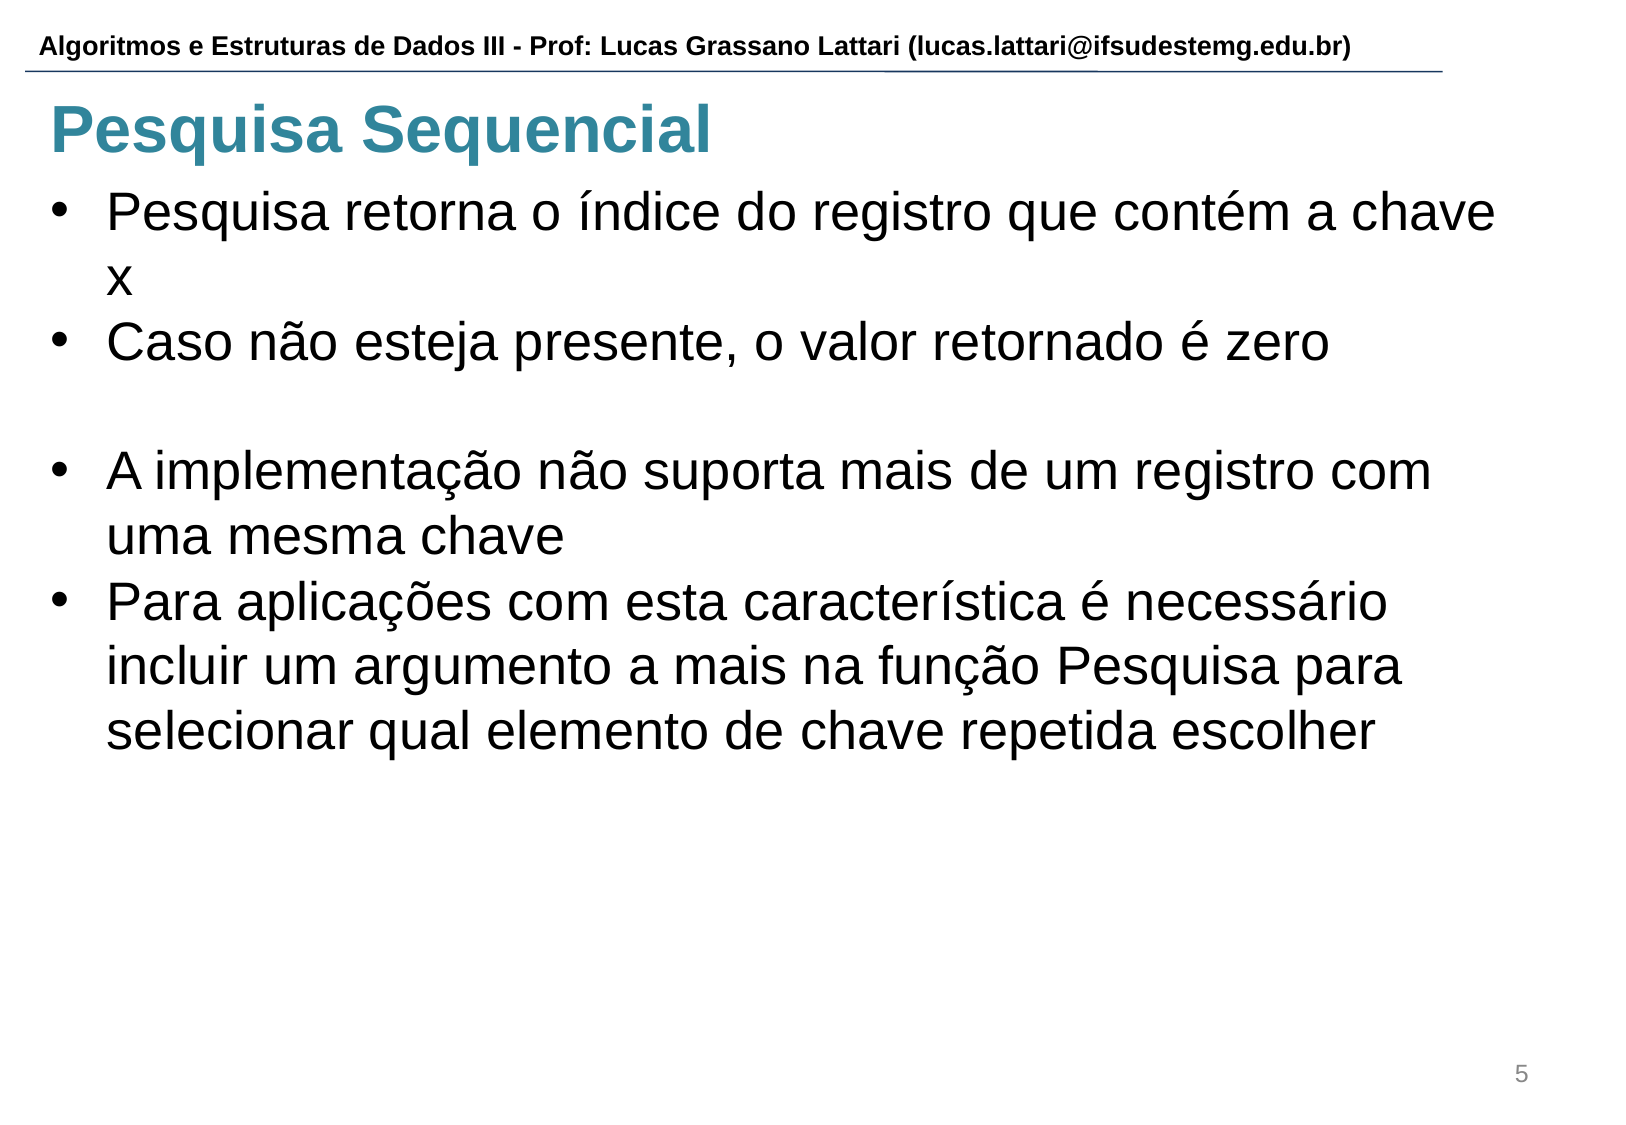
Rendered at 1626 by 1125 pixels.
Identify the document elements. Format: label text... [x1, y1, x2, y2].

list Pesquisa retorna o índice do registro que contém a chave x Caso não esteja presente, o valor retornado é zero A implementação não suporta mais de um registro com uma mesma chave Para aplicações com esta característica é necessário incluir um argumento a mais na função Pesquisa para selecionar qual elemento de chave repetida escolher [35, 168, 1544, 1059]
title Pesquisa Sequencial [35, 78, 1600, 183]
slide_number ‹#› [1164, 1042, 1544, 1103]
